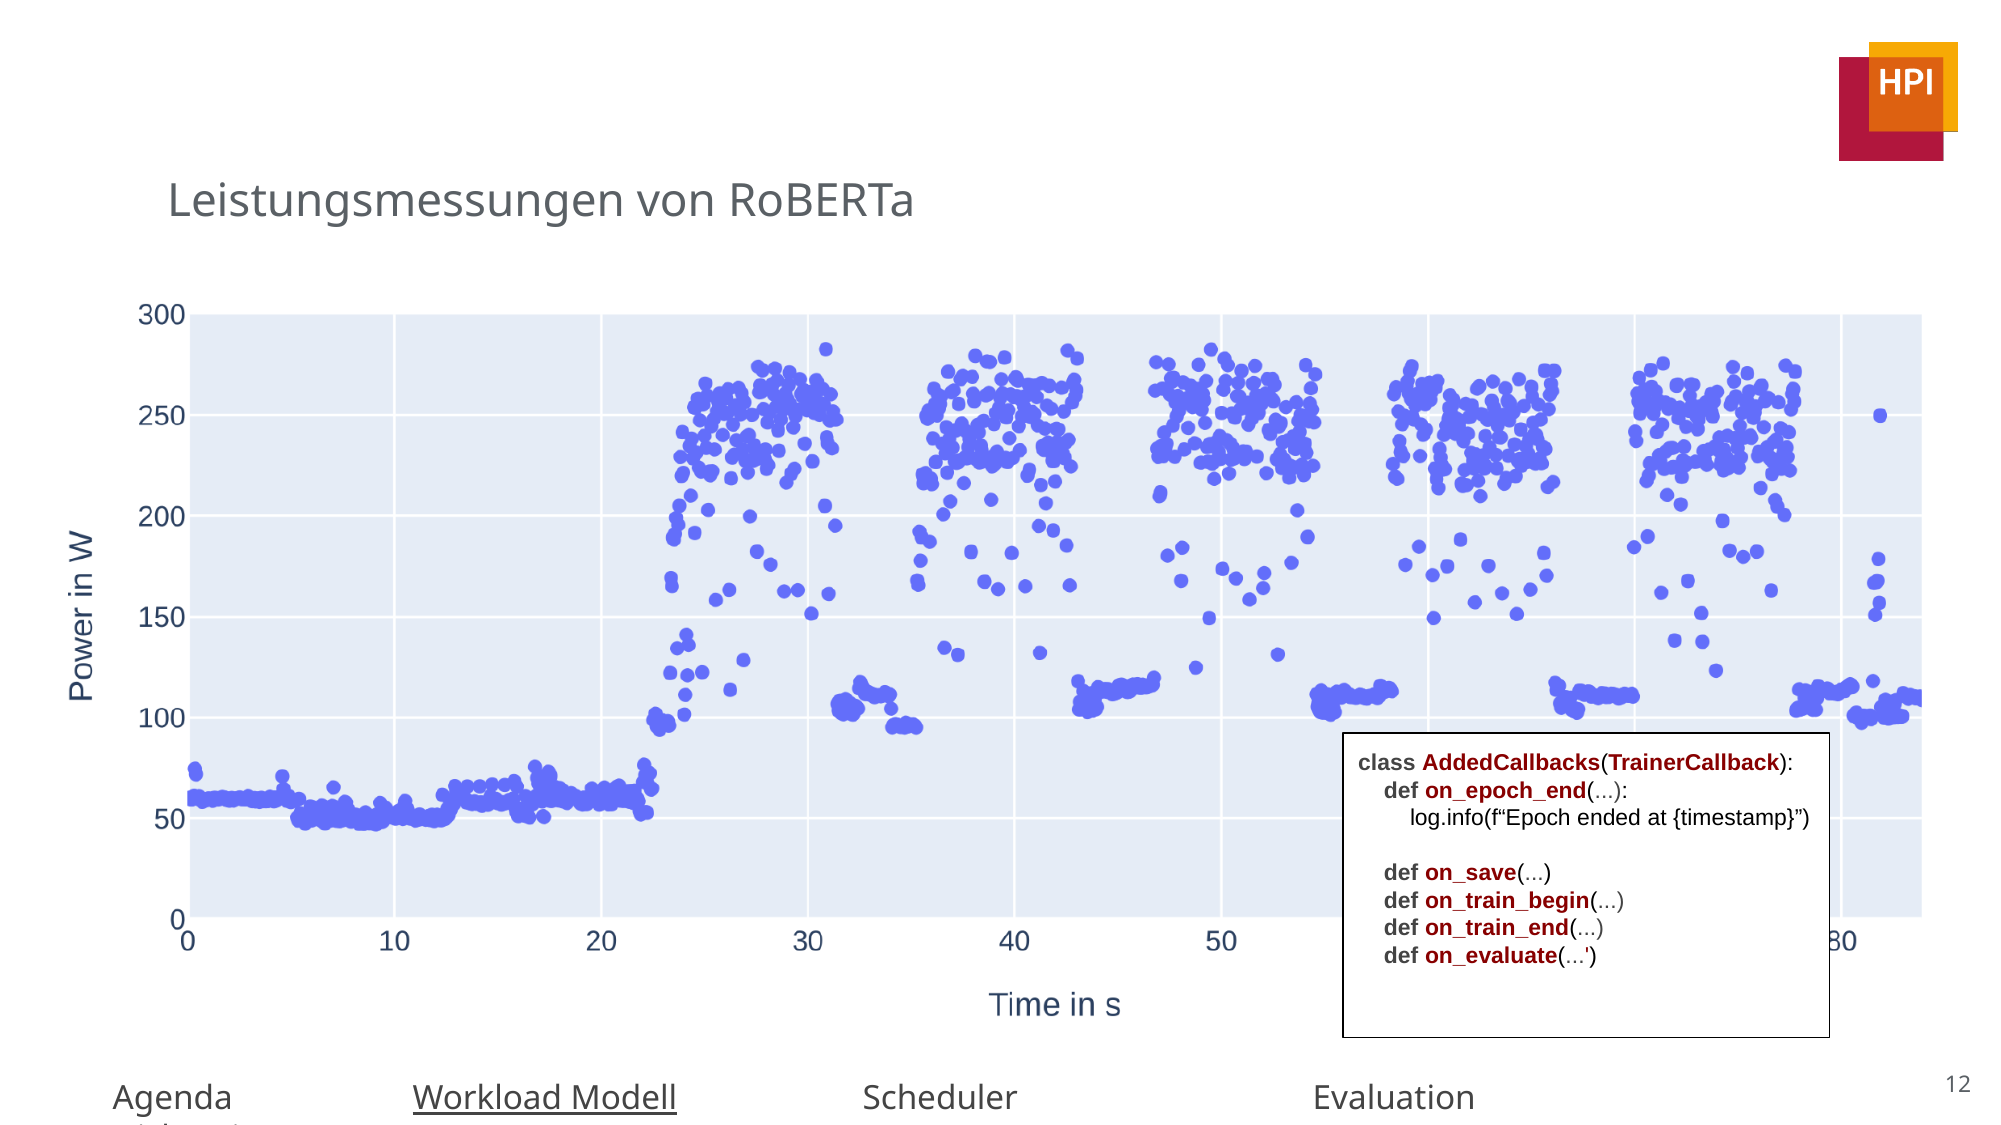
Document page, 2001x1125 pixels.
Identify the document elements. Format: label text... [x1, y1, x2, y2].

text_box Agenda Workload Modell Scheduler Evaluation Diskussion [97, 1061, 1916, 1125]
slide_number ‹#› [1891, 1052, 1972, 1119]
picture [54, 273, 1946, 1042]
picture [1839, 42, 1958, 161]
title Leistungsmessungen von RoBERTa [167, 93, 1521, 226]
